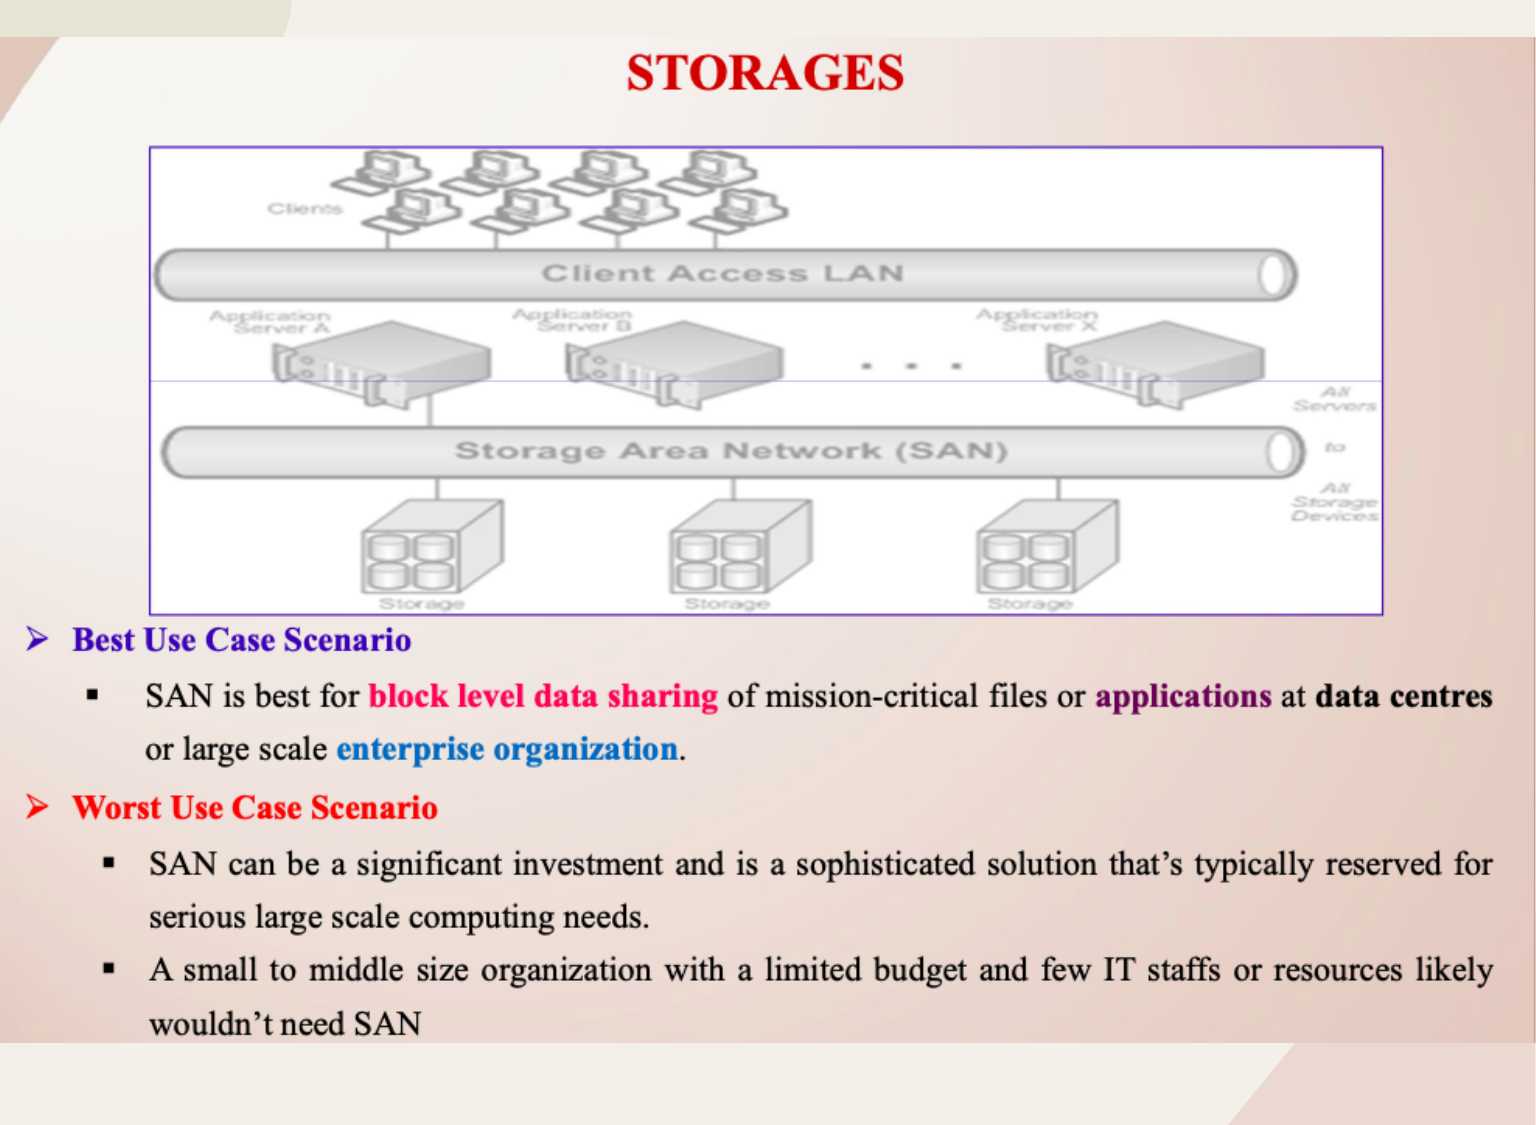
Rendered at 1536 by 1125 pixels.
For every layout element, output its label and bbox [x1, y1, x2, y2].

picture [0, 37, 1536, 1044]
